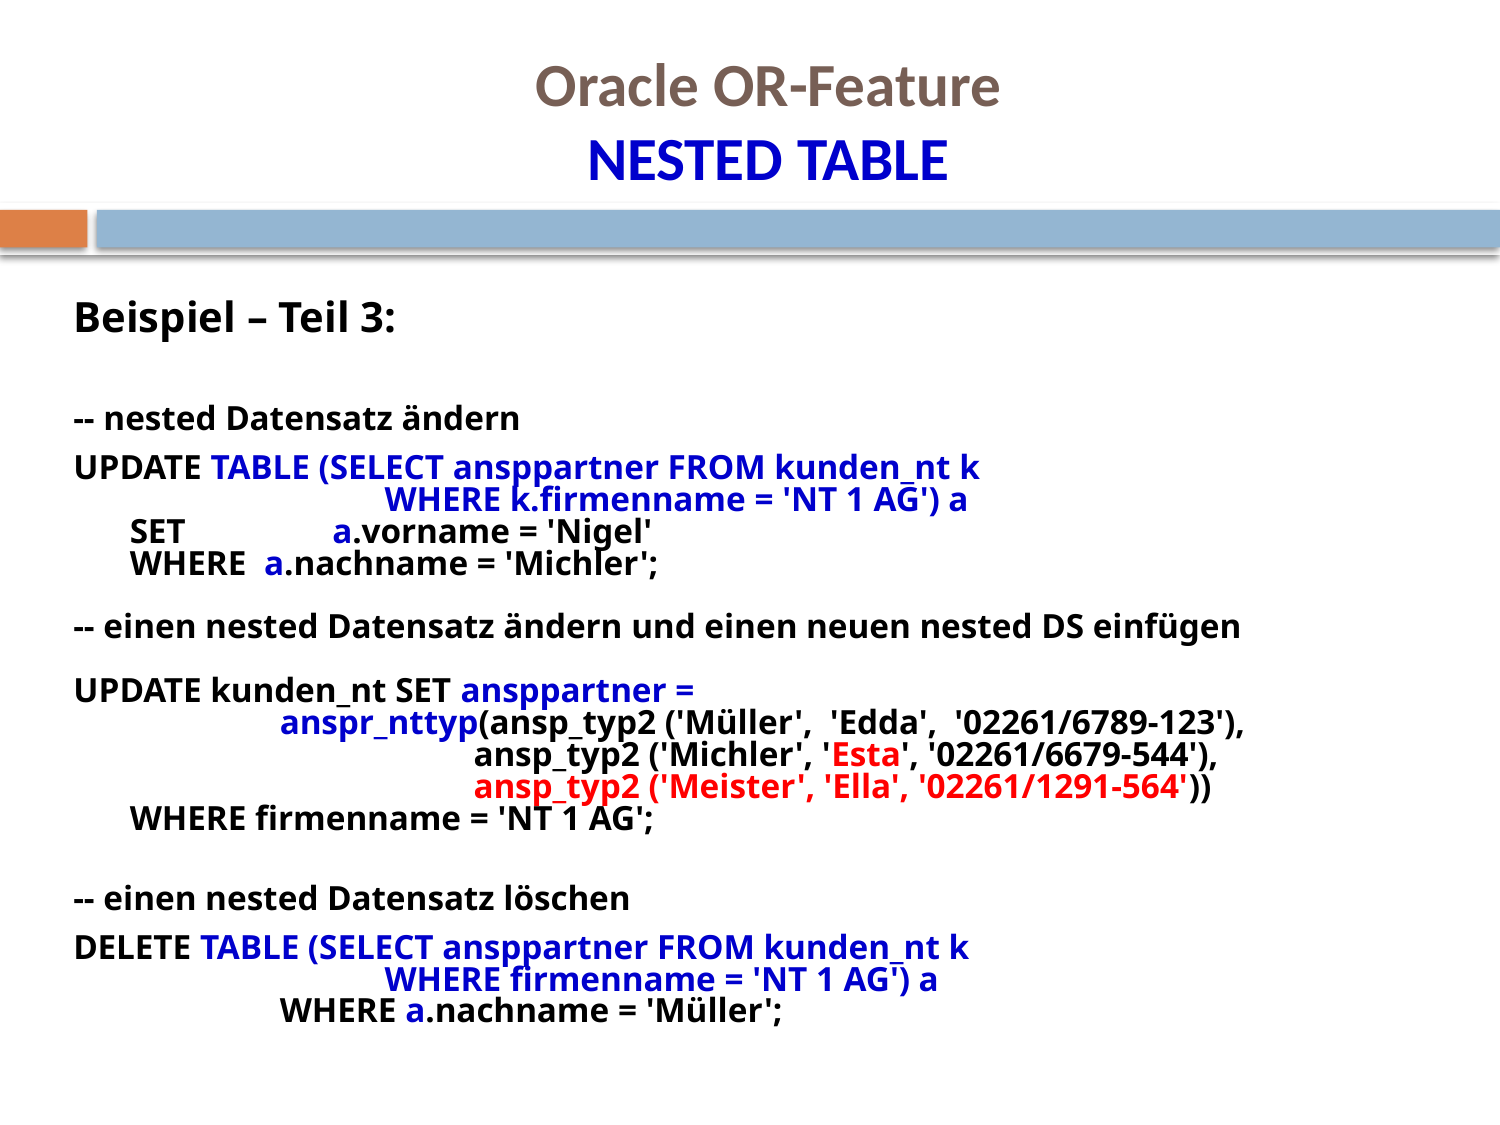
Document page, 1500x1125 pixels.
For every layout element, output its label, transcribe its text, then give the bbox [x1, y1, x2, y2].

title Oracle OR-Feature NESTED TABLE [99, 37, 1438, 200]
text_box Beispiel – Teil 3: -- nested Datensatz ändern UPDATE TABLE (SELECT ansppartner FROM kunden_nt k WHERE k.firmenname = 'NT 1 AG') a SET a.vorname = 'Nigel' WHERE a.nachname = 'Michler'; -- einen nested Datensatz ändern und einen neuen nested DS einfügen UPDATE kunden_nt SET ansppartner = anspr_nttyp(ansp_typ2 ('Müller', 'Edda', '02261/6789-123'), ansp_typ2 ('Michler', 'Esta', '02261/6679-544'), ansp_typ2 ('Meister', 'Ella', '02261/1291-564')) WHERE firmenname = 'NT 1 AG'; -- einen nested Datensatz löschen DELETE TABLE (SELECT ansppartner FROM kunden_nt k WHERE firmenname = 'NT 1 AG') a WHERE a.nachname = 'Müller'; [58, 292, 1401, 1037]
